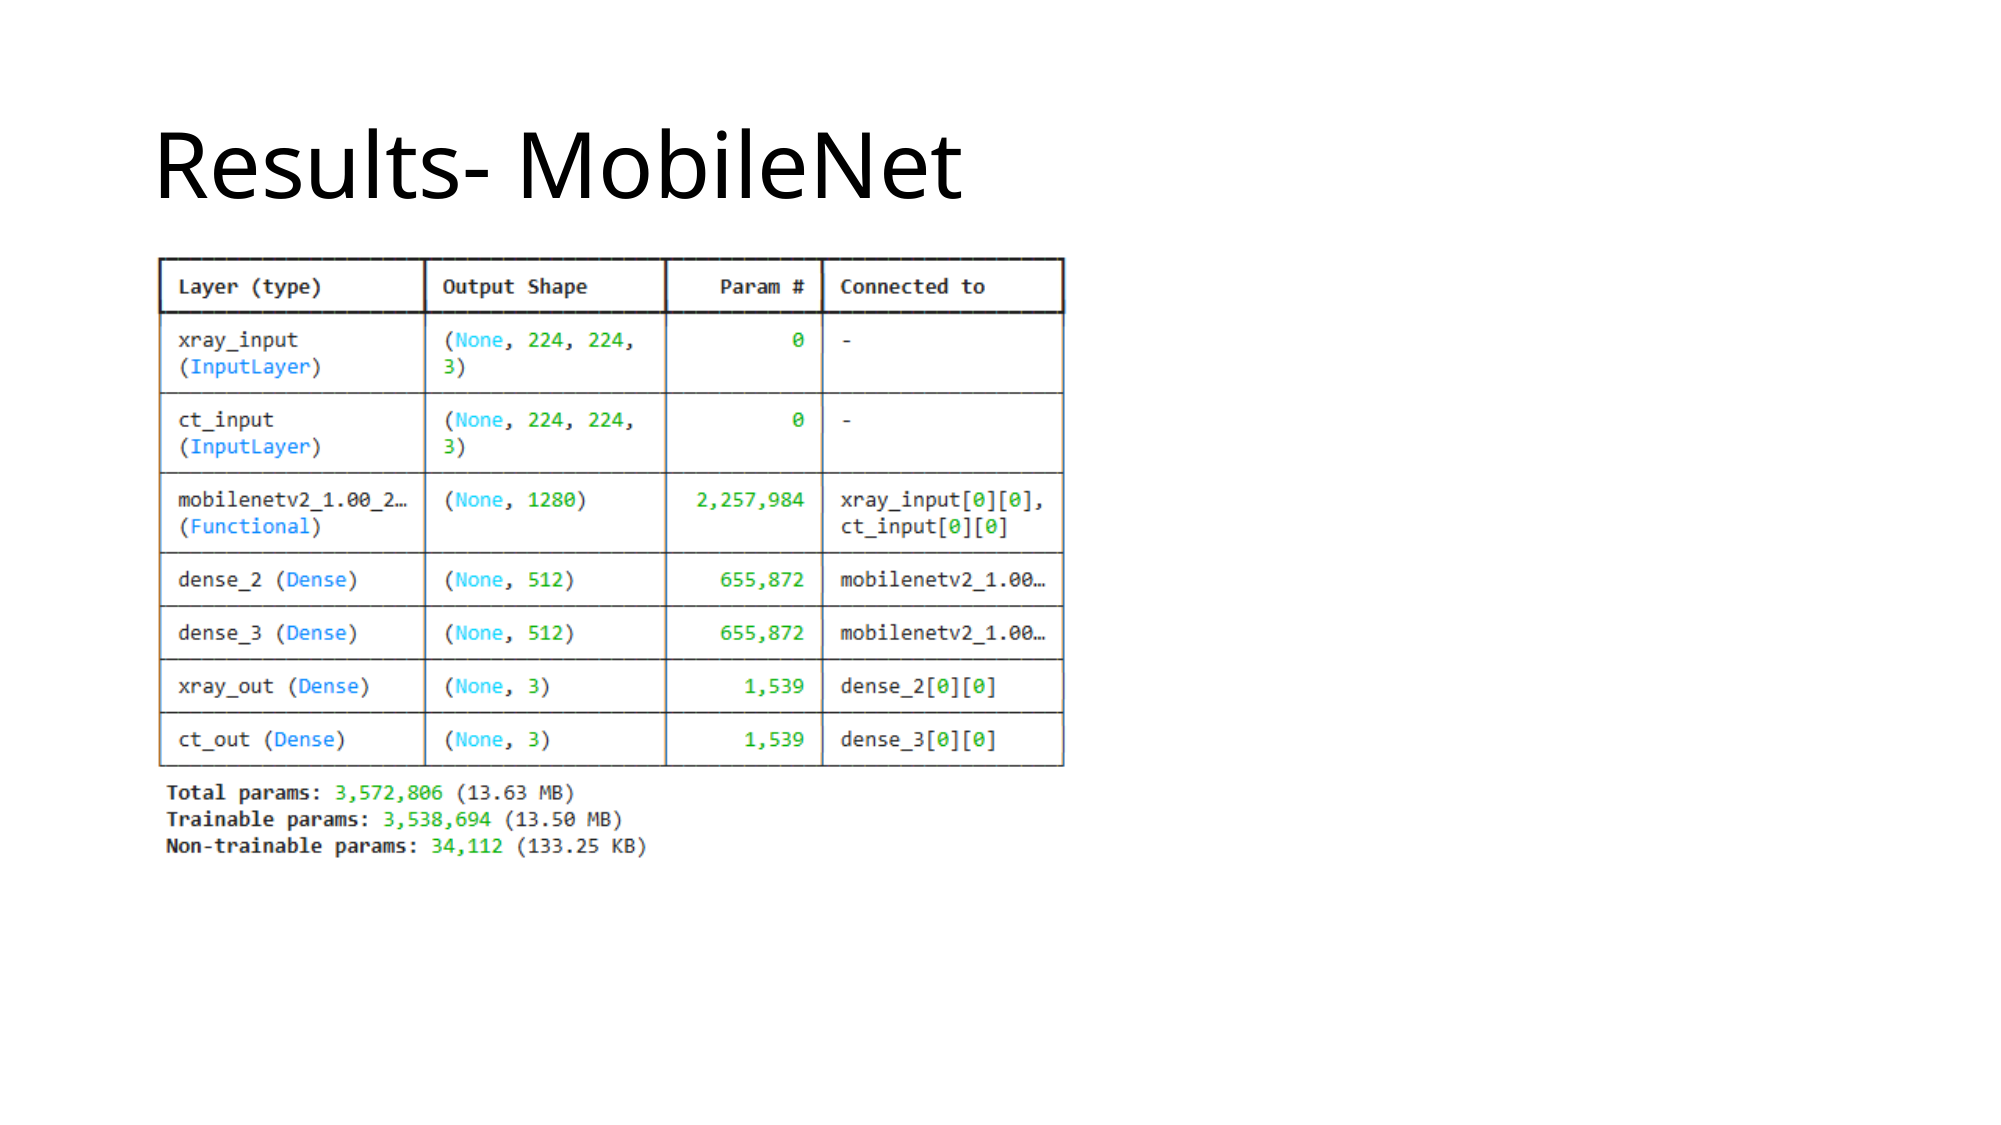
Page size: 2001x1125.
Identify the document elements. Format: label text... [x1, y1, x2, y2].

title Results- MobileNet [137, 59, 1863, 278]
picture [137, 250, 1179, 875]
